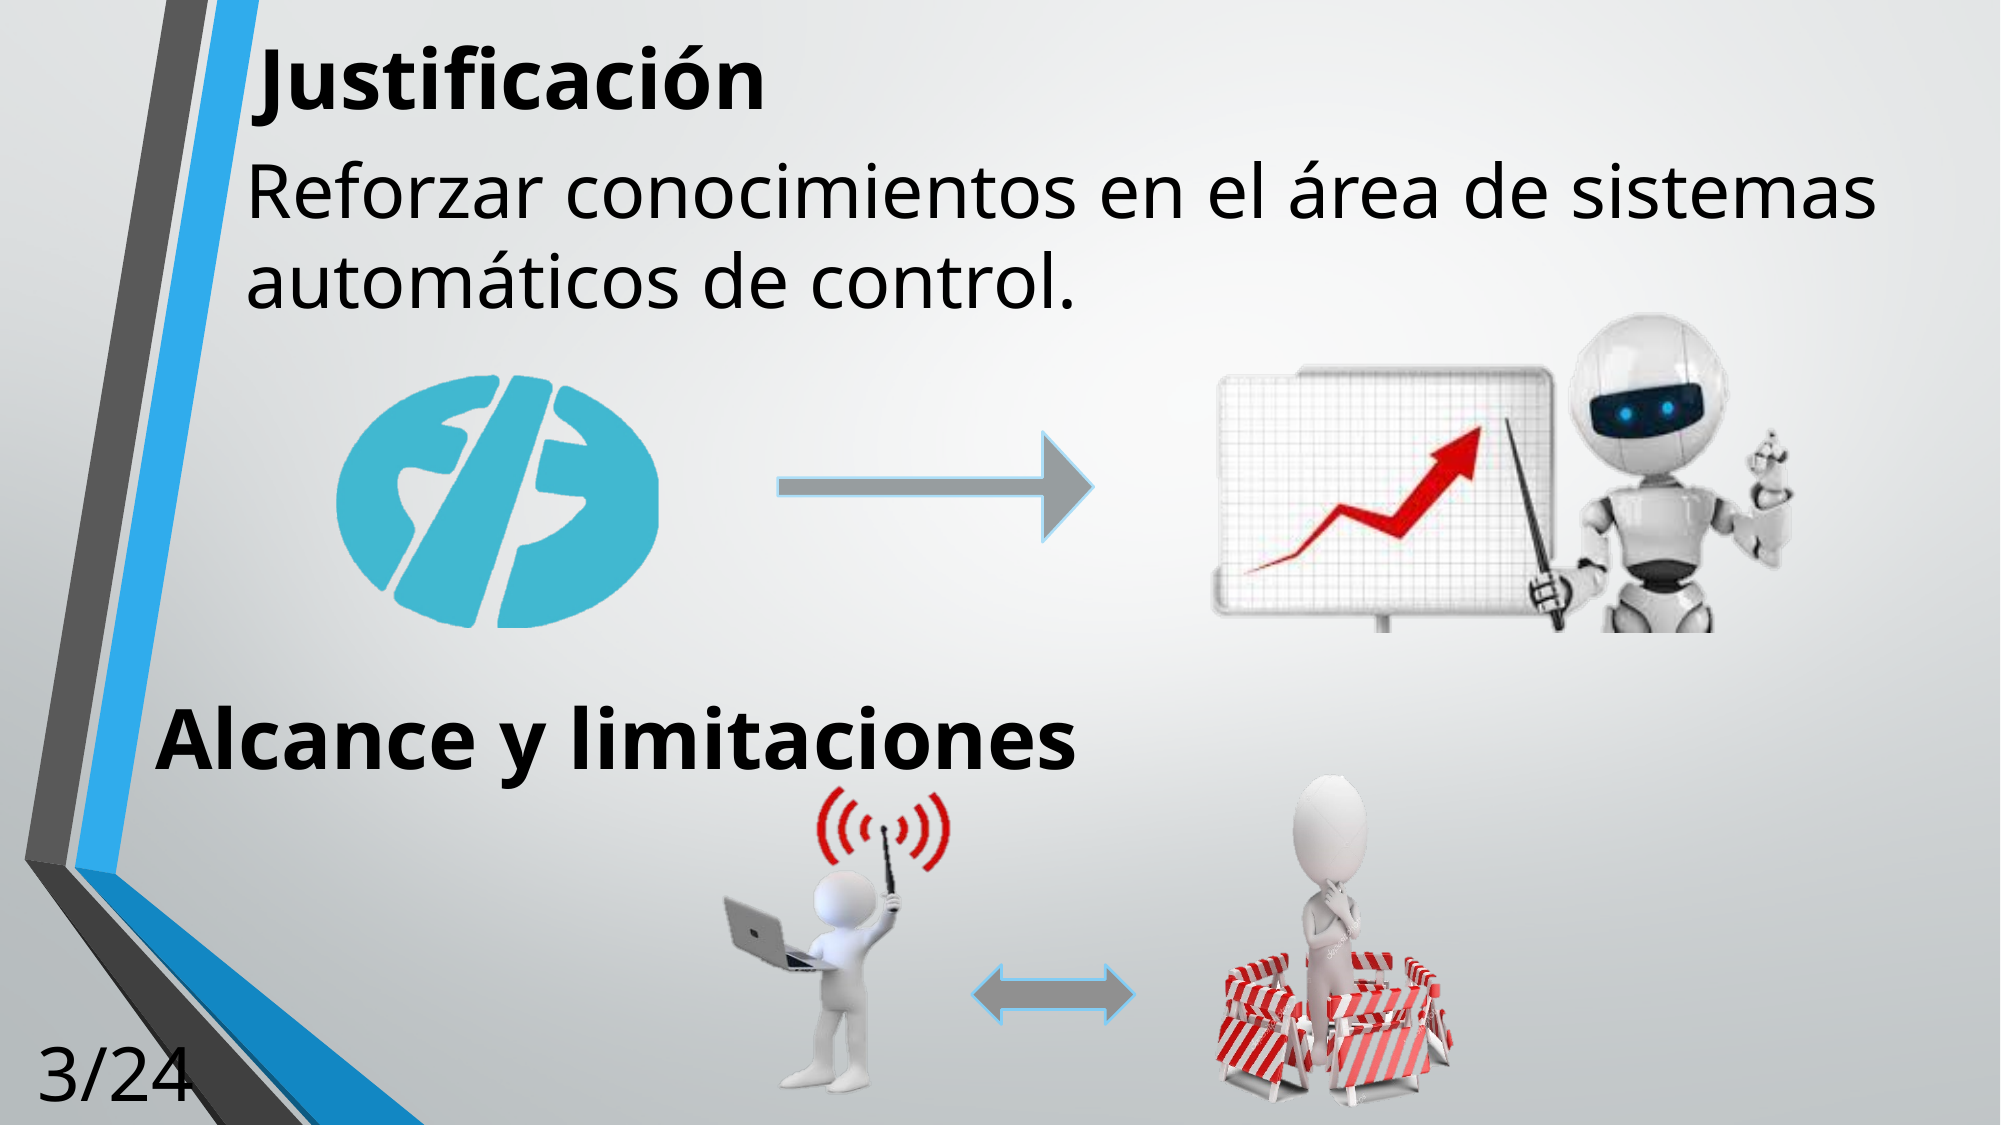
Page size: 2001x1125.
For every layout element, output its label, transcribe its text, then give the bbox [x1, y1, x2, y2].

text_box Reforzar conocimientos en el área de sistemas automáticos de control. [230, 135, 1962, 376]
picture [336, 374, 660, 629]
picture [648, 779, 1016, 1103]
text_box [1016, 963, 1137, 1026]
text_box 3/24 [23, 1018, 218, 1124]
text_box Alcance y limitaciones [140, 678, 1094, 794]
text_box [776, 430, 1095, 544]
picture [1176, 742, 1485, 1125]
text_box Justificación [243, 0, 817, 135]
picture [1198, 305, 1809, 633]
